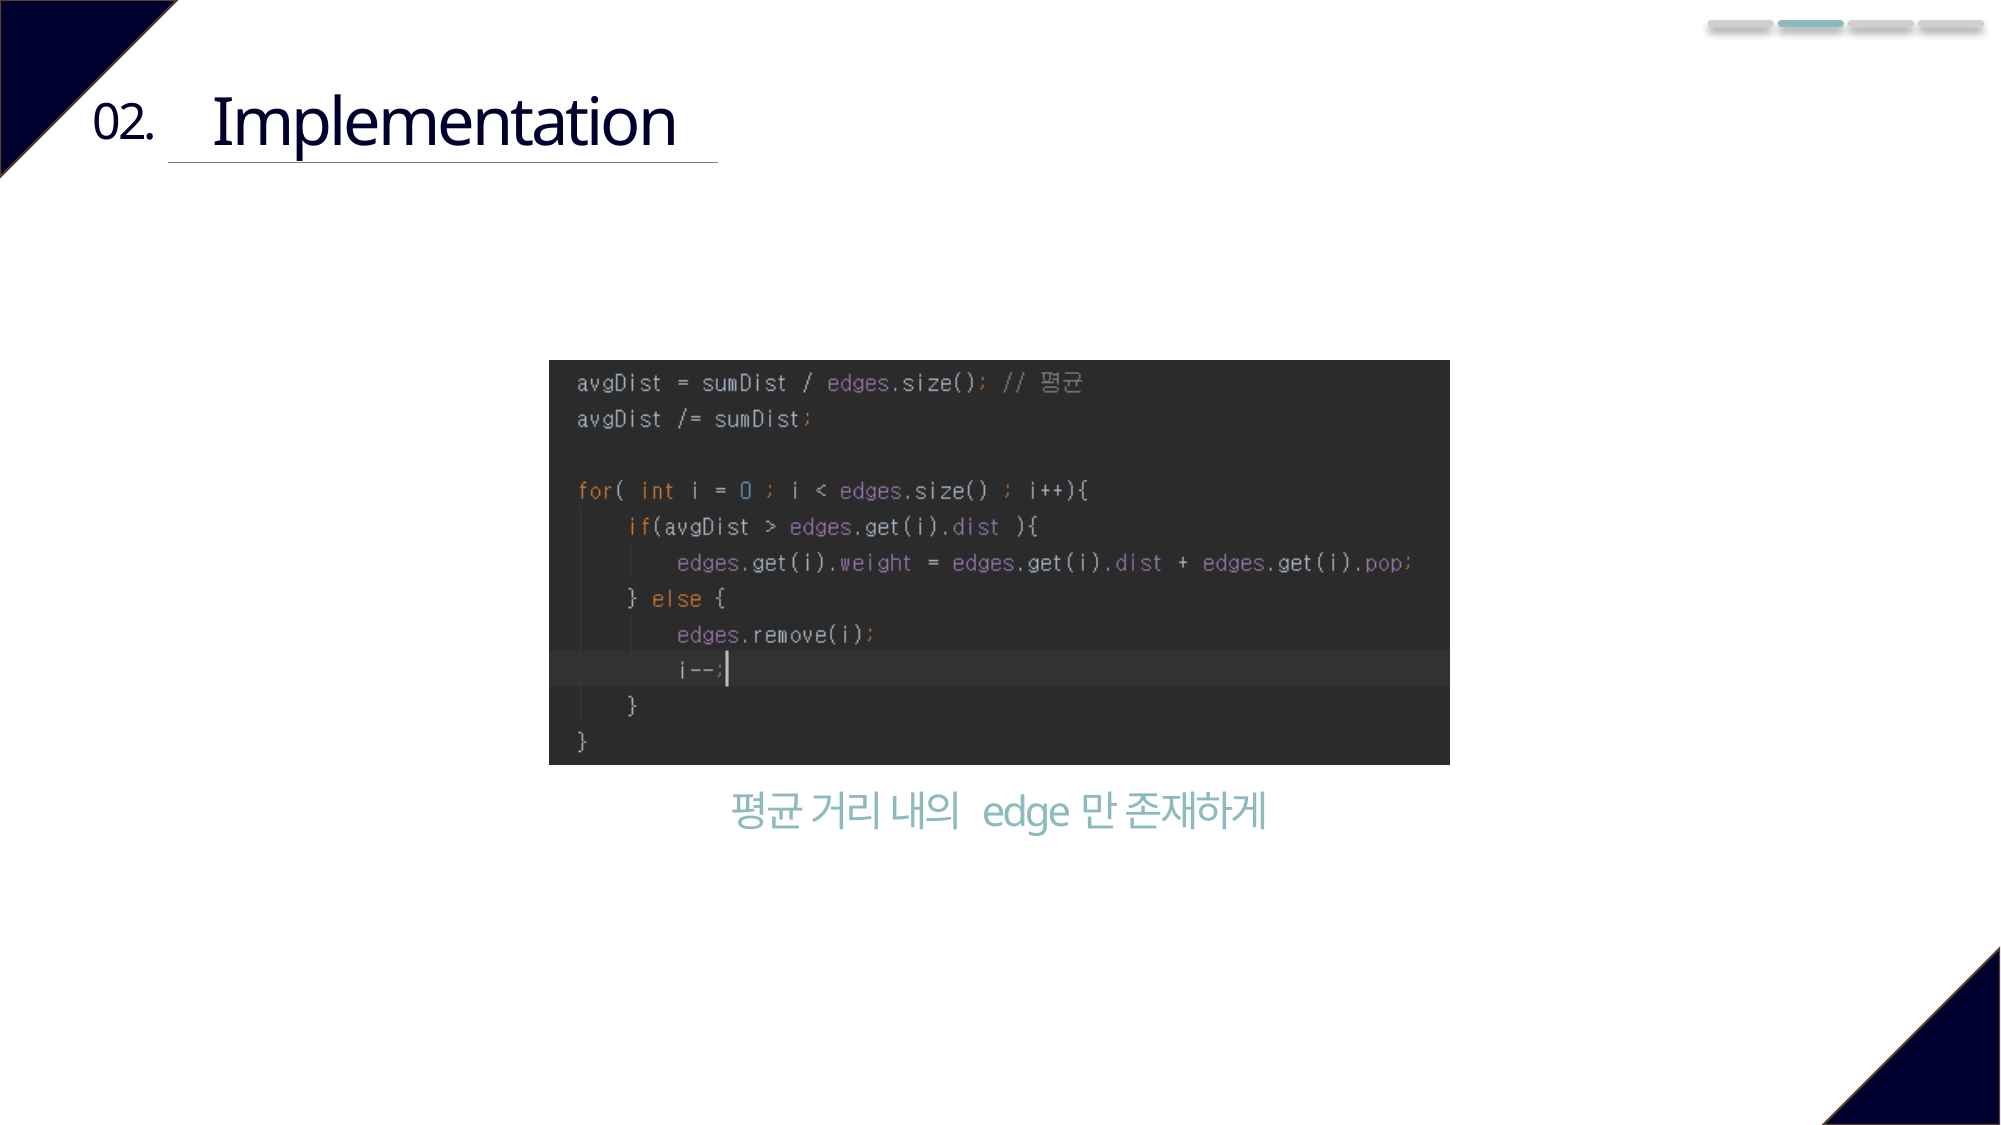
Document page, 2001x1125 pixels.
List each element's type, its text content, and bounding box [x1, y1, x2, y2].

text_box 평균 거리 내의 edge만 존재하게 [542, 777, 1458, 843]
picture [549, 360, 1450, 765]
text_box Implementation [198, 163, 695, 167]
text_box 02. [78, 81, 172, 157]
text_box Implementation [198, 71, 695, 162]
